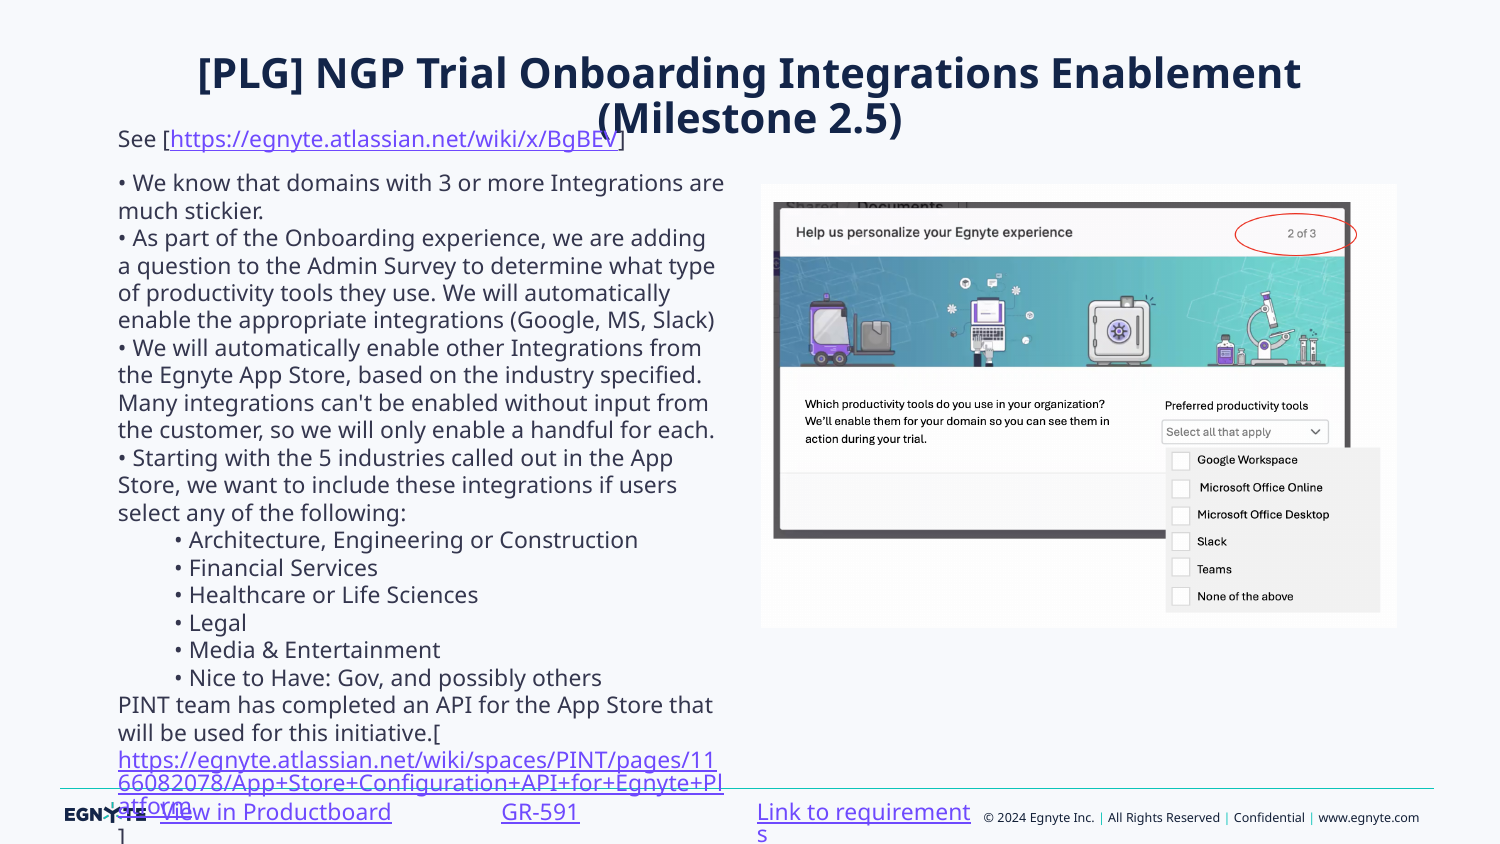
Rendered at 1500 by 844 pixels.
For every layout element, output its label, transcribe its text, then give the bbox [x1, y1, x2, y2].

title [PLG] NGP Trial Onboarding Integrations Enablement (Milestone 2.5) [103, 44, 1397, 106]
list Link to requirements [742, 790, 997, 835]
list View in Productboard [145, 790, 486, 835]
list GR-591 [486, 790, 741, 835]
list See [https://egnyte.atlassian.net/wiki/x/BgBEV] • We know that domains with 3 or more Integrations are much stickier. • As part of the Onboarding experience, we are adding a question to the Admin Survey to determine what type of productivity tools they use. We will automatically enable the appropriate integrations (Google, MS, Slack) • We will automatically enable other Integrations from the Egnyte App Store, based on the industry specified. Many integrations can't be enabled without input from the customer, so we will only enable a handful for each. • Starting with the 5 industries called out in the App Store, we want to include these integrations if users select any of the following: • Architecture, Engineering or Construction • Financial Services • Healthcare or Life Sciences • Legal • Media & Entertainment • Nice to Have: Gov, and possibly others PINT team has completed an API for the App Store that will be used for this initiative.[https://egnyte.atlassian.net/wiki/spaces/PINT/pages/1166082078/App+Store+Configuration+API+for+Egnyte+Platform] [103, 117, 741, 693]
picture [65, 802, 145, 823]
picture [761, 119, 1397, 693]
